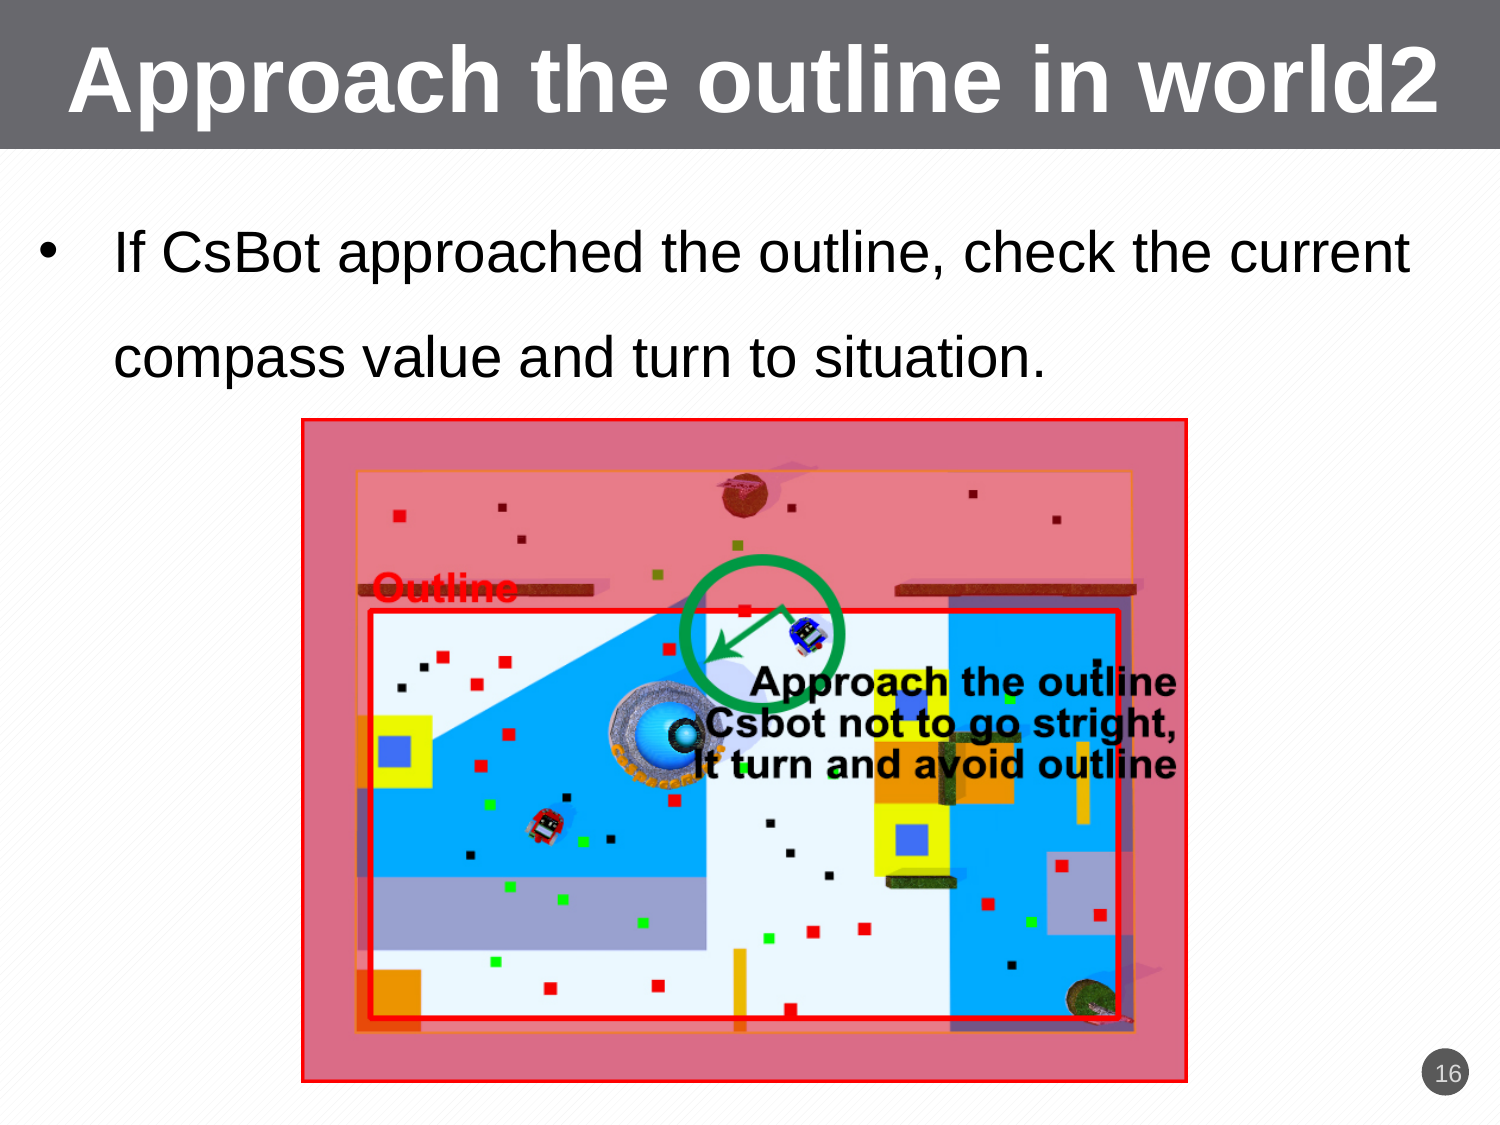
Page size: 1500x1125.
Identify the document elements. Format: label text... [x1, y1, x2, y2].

picture [300, 417, 1188, 1083]
text_box Approach the outline in world2 [0, 0, 1500, 151]
slide_number 16 [1092, 1042, 1478, 1102]
text_box If CsBot approached the outline, check the current compass value and turn to situation. [23, 171, 1459, 397]
